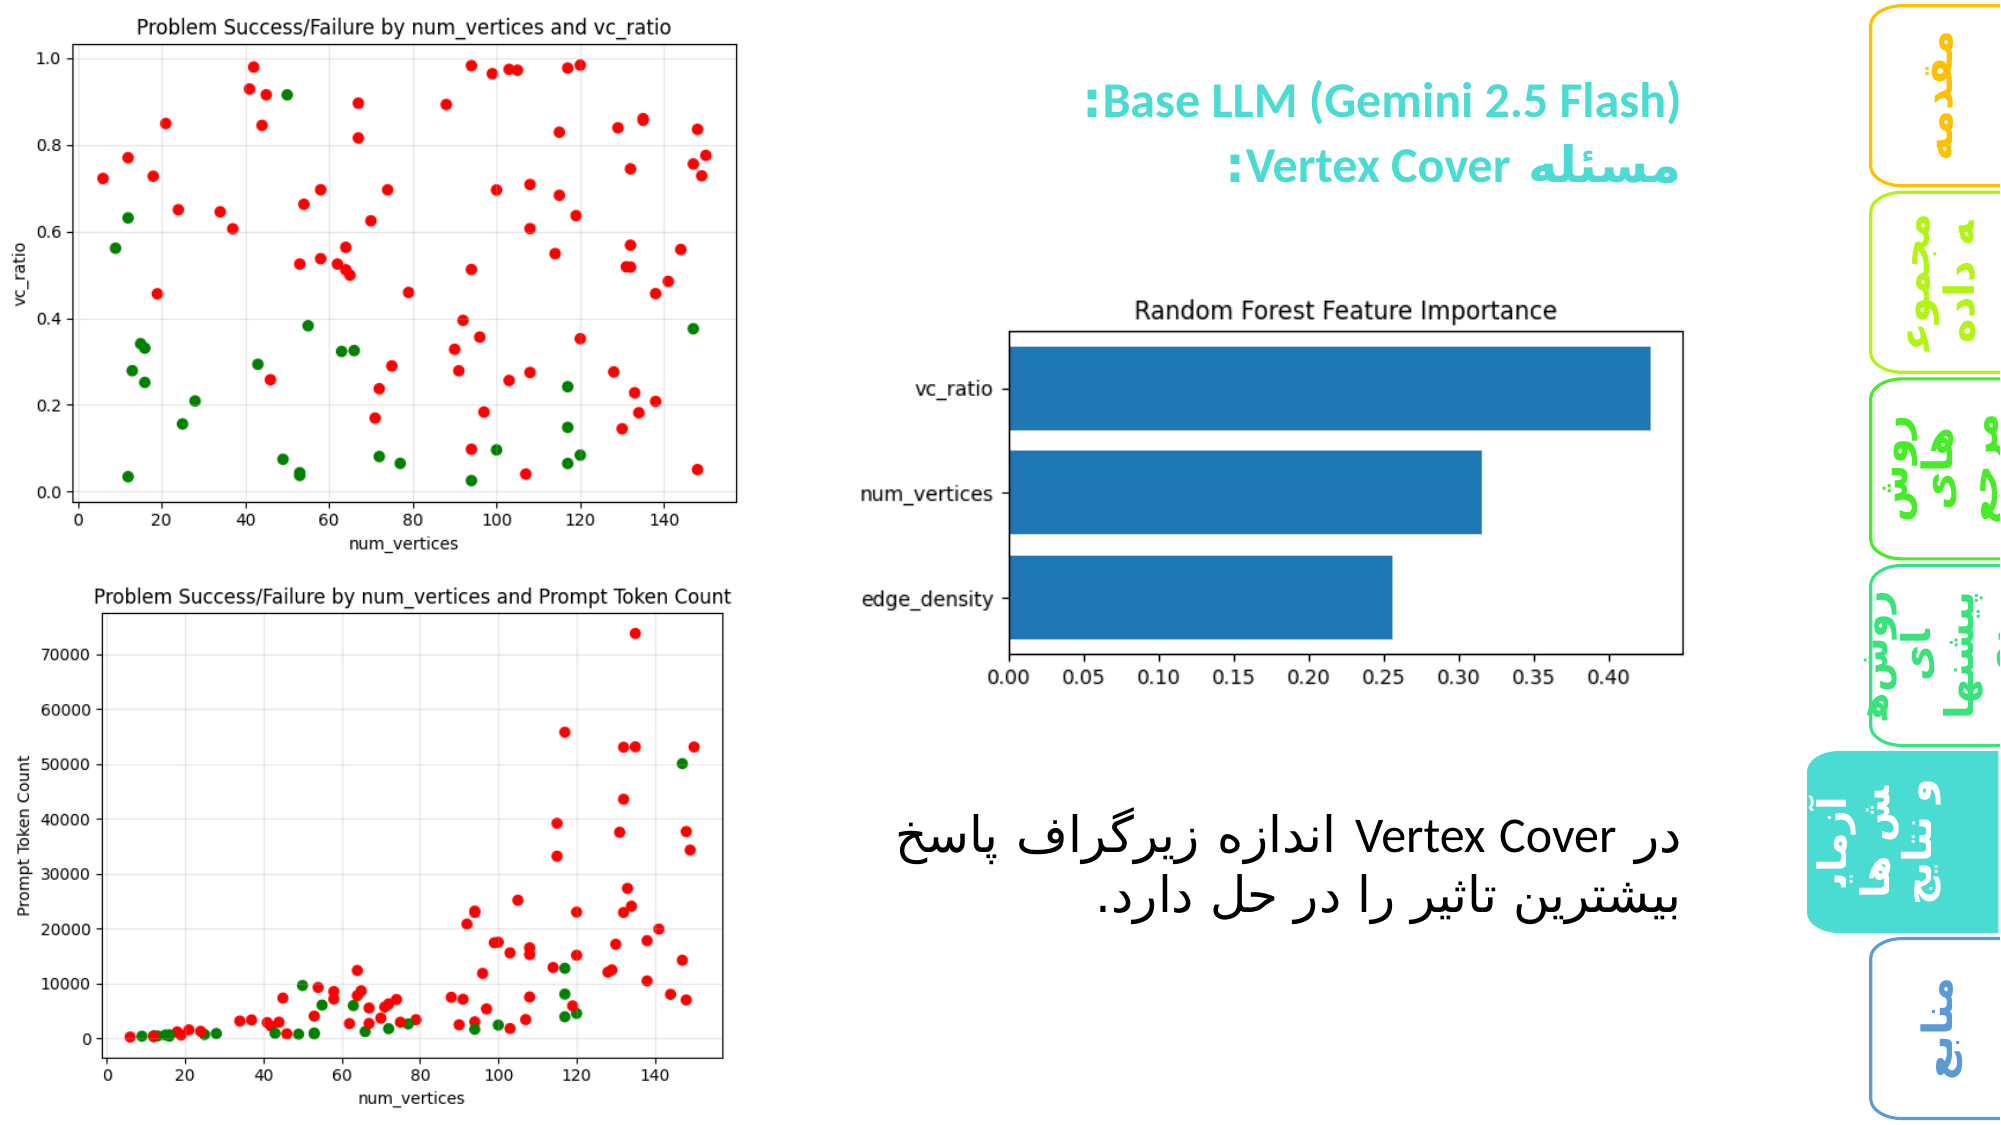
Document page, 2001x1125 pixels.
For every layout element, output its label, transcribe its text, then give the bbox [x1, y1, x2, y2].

picture [6, 576, 742, 1119]
text_box روش‌های پیشنهادی [1869, 564, 2000, 747]
text_box مسئله Vertex Cover: [748, 124, 1697, 200]
text_box روش های مرجع [1869, 377, 2000, 560]
text_box در Vertex Cover اندازه زیرگراف پاسخ بیشترین تاثیر را در حل دارد. [878, 794, 1697, 930]
text_box منابع [1869, 937, 2000, 1120]
text_box مقدمه [1869, 4, 2000, 187]
picture [846, 285, 1697, 703]
text_box آزمایش ها و نتایج [1807, 750, 1999, 934]
text_box مجموعه داده [1869, 191, 2000, 374]
text_box Base LLM (Gemini 2.5 Flash): [748, 59, 1697, 124]
picture [0, 6, 748, 565]
